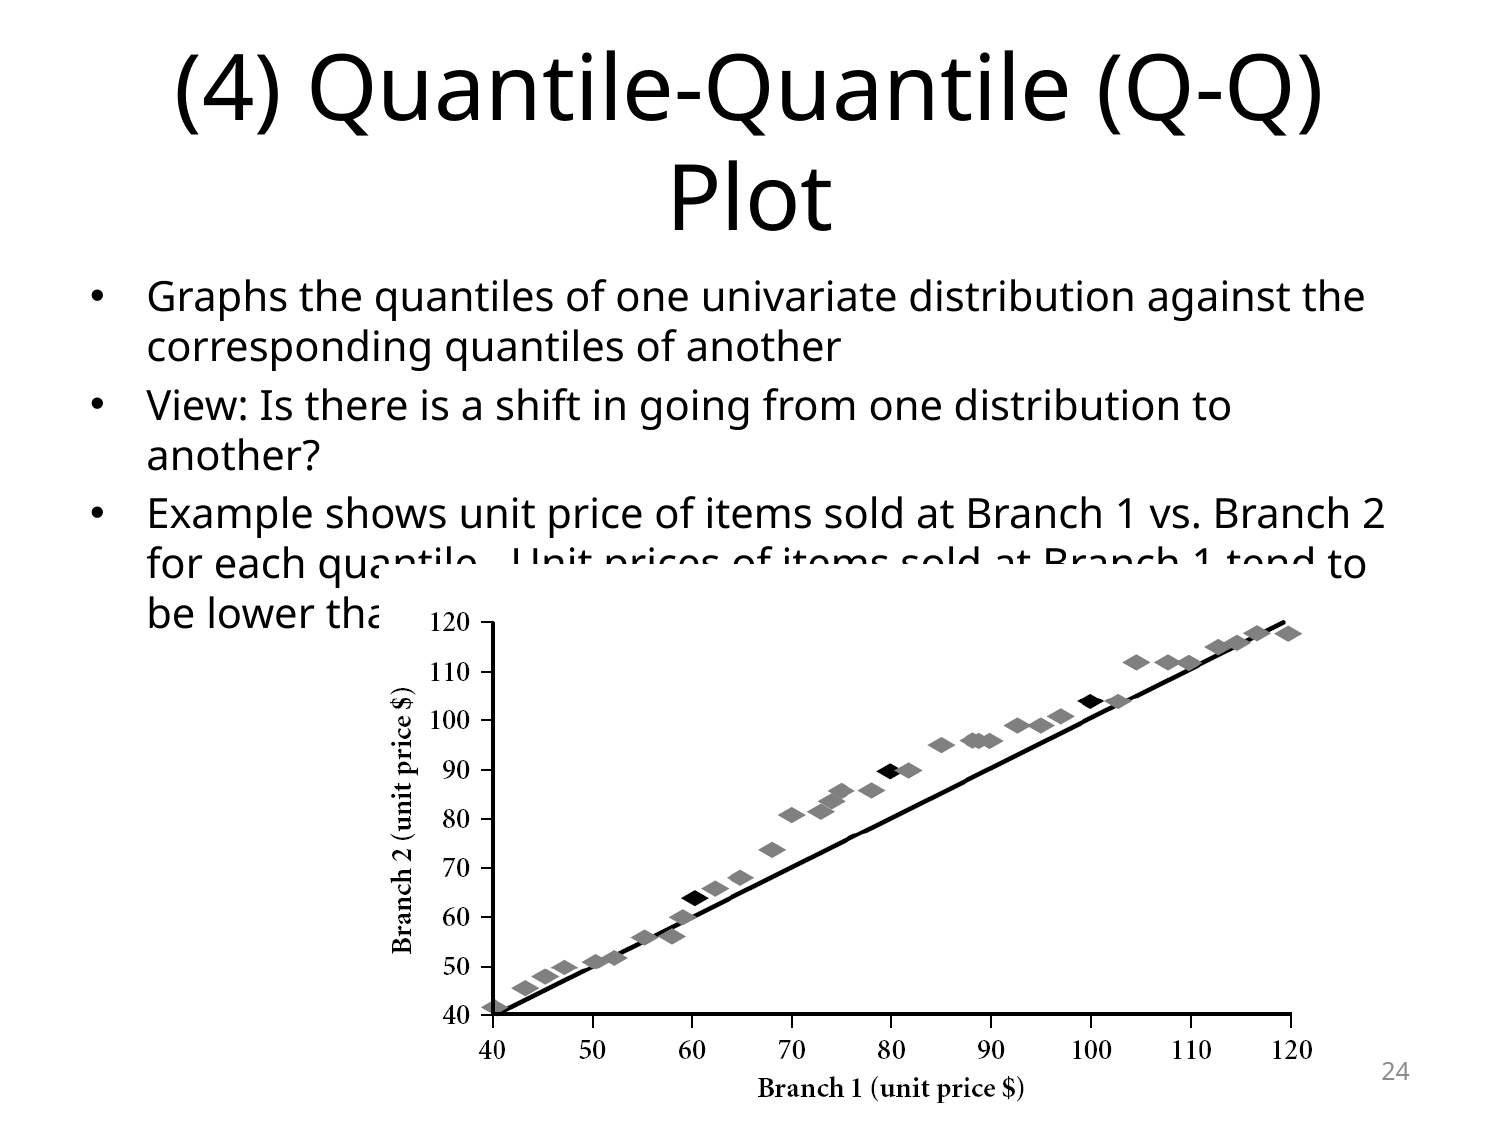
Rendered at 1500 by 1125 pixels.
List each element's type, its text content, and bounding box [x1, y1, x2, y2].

title (4) Quantile-Quantile (Q-Q) Plot [75, 45, 1425, 233]
slide_number 24 [1321, 1042, 1425, 1103]
picture [378, 564, 1317, 1103]
list Graphs the quantiles of one univariate distribution against the corresponding quantiles of another View: Is there is a shift in going from one distribution to another? Example shows unit price of items sold at Branch 1 vs. Branch 2 for each quantile. Unit prices of items sold at Branch 1 tend to be lower than those at Branch 2 [75, 262, 1425, 1005]
